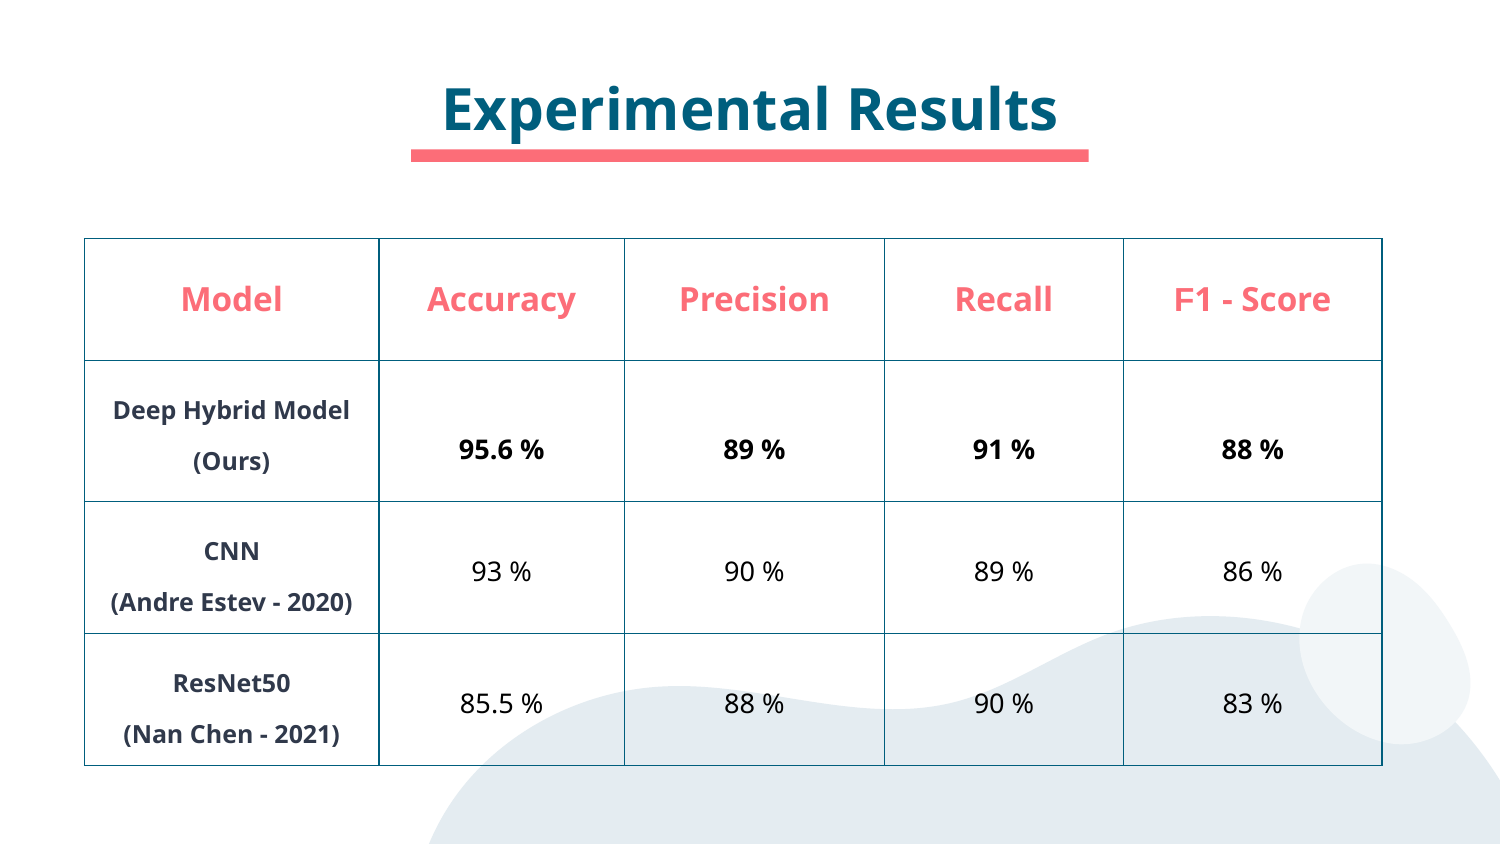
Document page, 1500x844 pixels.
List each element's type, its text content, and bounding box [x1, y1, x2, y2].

table_header F1 - Score [1124, 239, 1381, 360]
table_cell ResNet50 (Nan Chen - 2021) [85, 634, 378, 765]
table_header Recall [885, 239, 1123, 360]
title Experimental Results [117, 56, 1383, 151]
table_cell 95.6 % [380, 361, 624, 501]
table_cell CNN (Andre Estev - 2020) [85, 502, 378, 633]
table_cell Deep Hybrid Model (Ours) [85, 361, 378, 501]
table_cell 91 % [885, 361, 1123, 501]
text_box [411, 149, 1089, 162]
table_cell 93 % [380, 502, 624, 633]
table_cell 90 % [885, 634, 1123, 765]
table_cell 88 % [625, 634, 884, 765]
table_cell 89 % [885, 502, 1123, 633]
table_header Model [85, 239, 378, 360]
table_cell 90 % [625, 502, 884, 633]
table_header Precision [625, 239, 884, 360]
table_cell 88 % [1124, 361, 1381, 501]
table_header Accuracy [380, 239, 624, 360]
table_cell 86 % [1124, 502, 1381, 633]
table_cell 89 % [625, 361, 884, 501]
table_cell 83 % [1124, 634, 1381, 765]
table_cell 85.5 % [380, 634, 624, 765]
